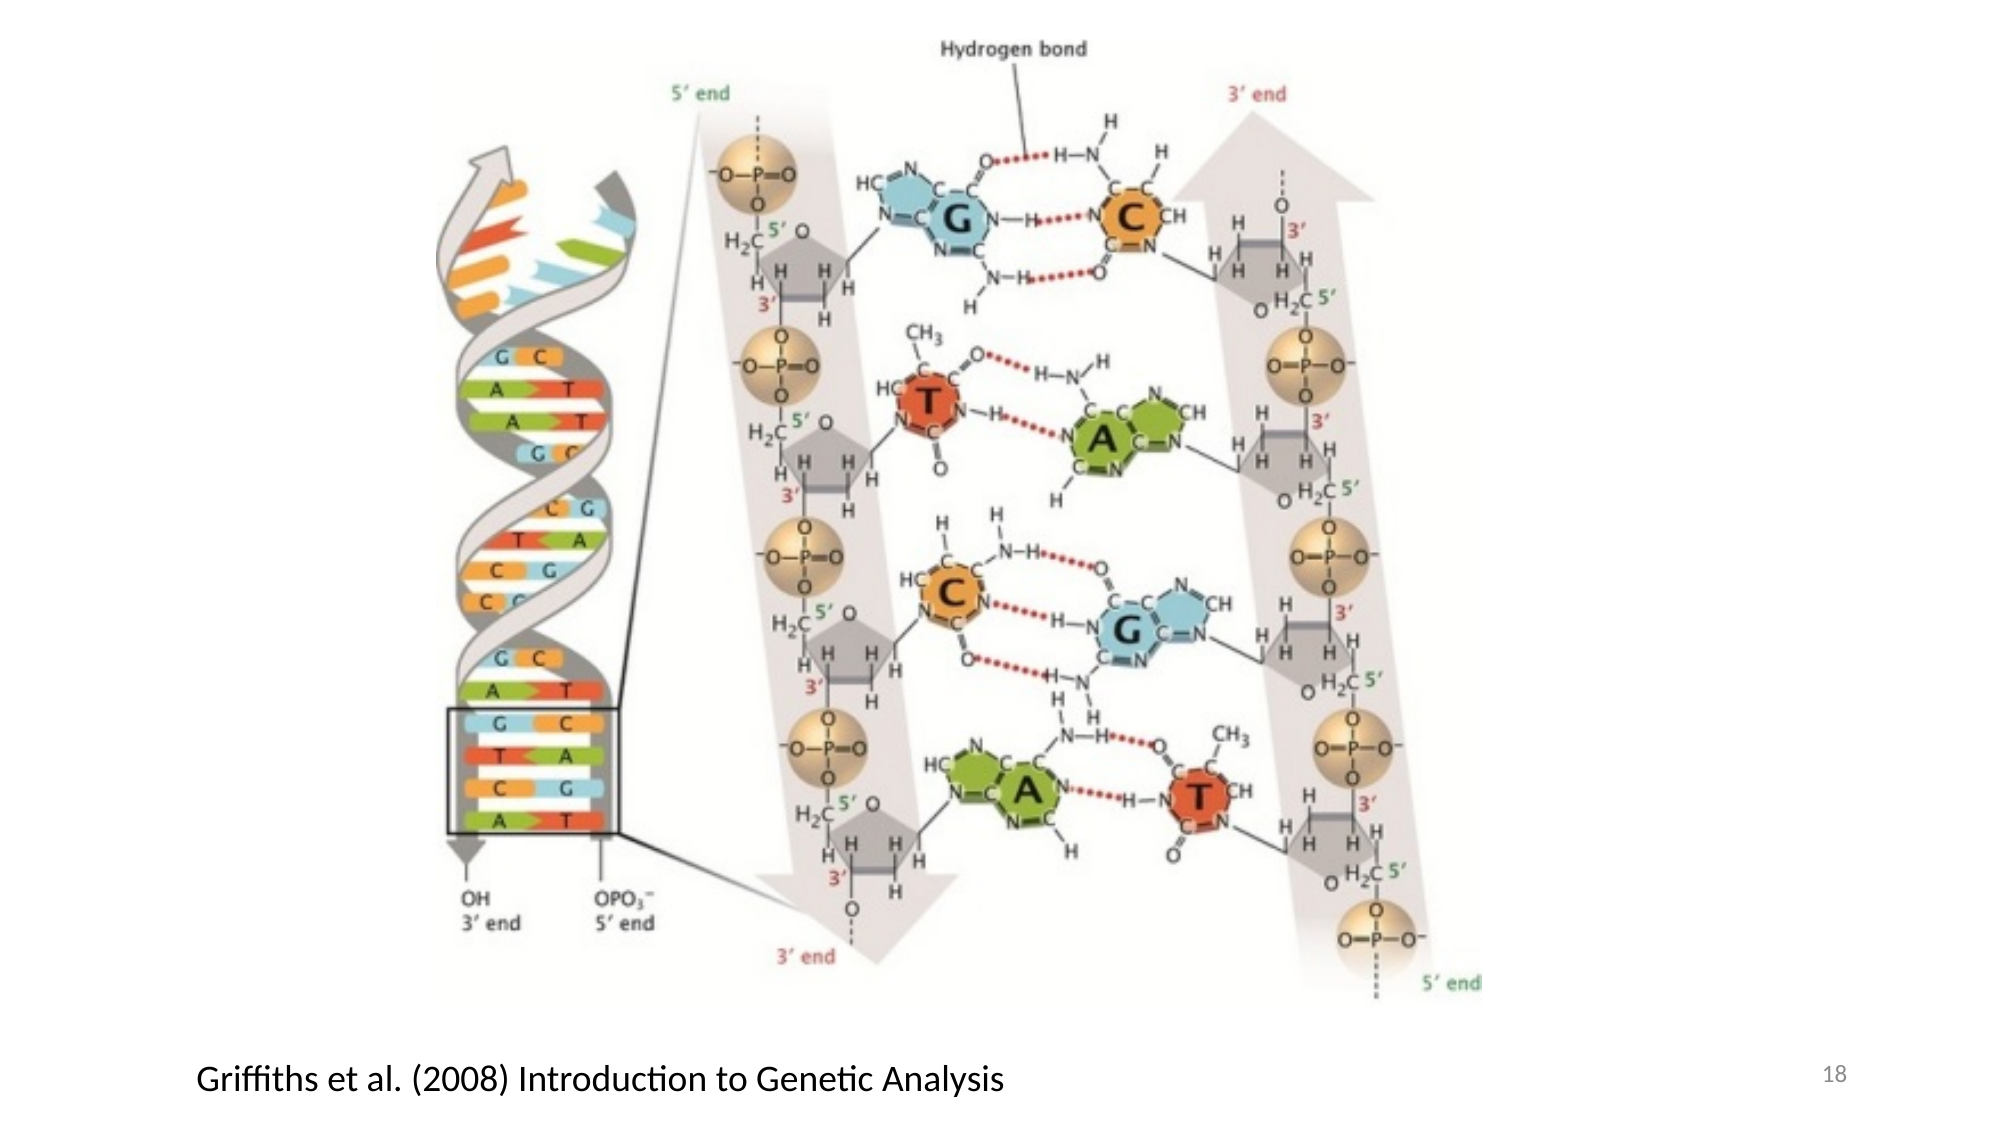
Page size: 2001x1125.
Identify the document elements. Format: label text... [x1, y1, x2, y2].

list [436, 39, 1482, 1007]
text_box Griffiths et al. (2008) Introduction to Genetic Analysis [181, 1051, 1773, 1125]
slide_number 18 [1412, 1042, 1863, 1103]
